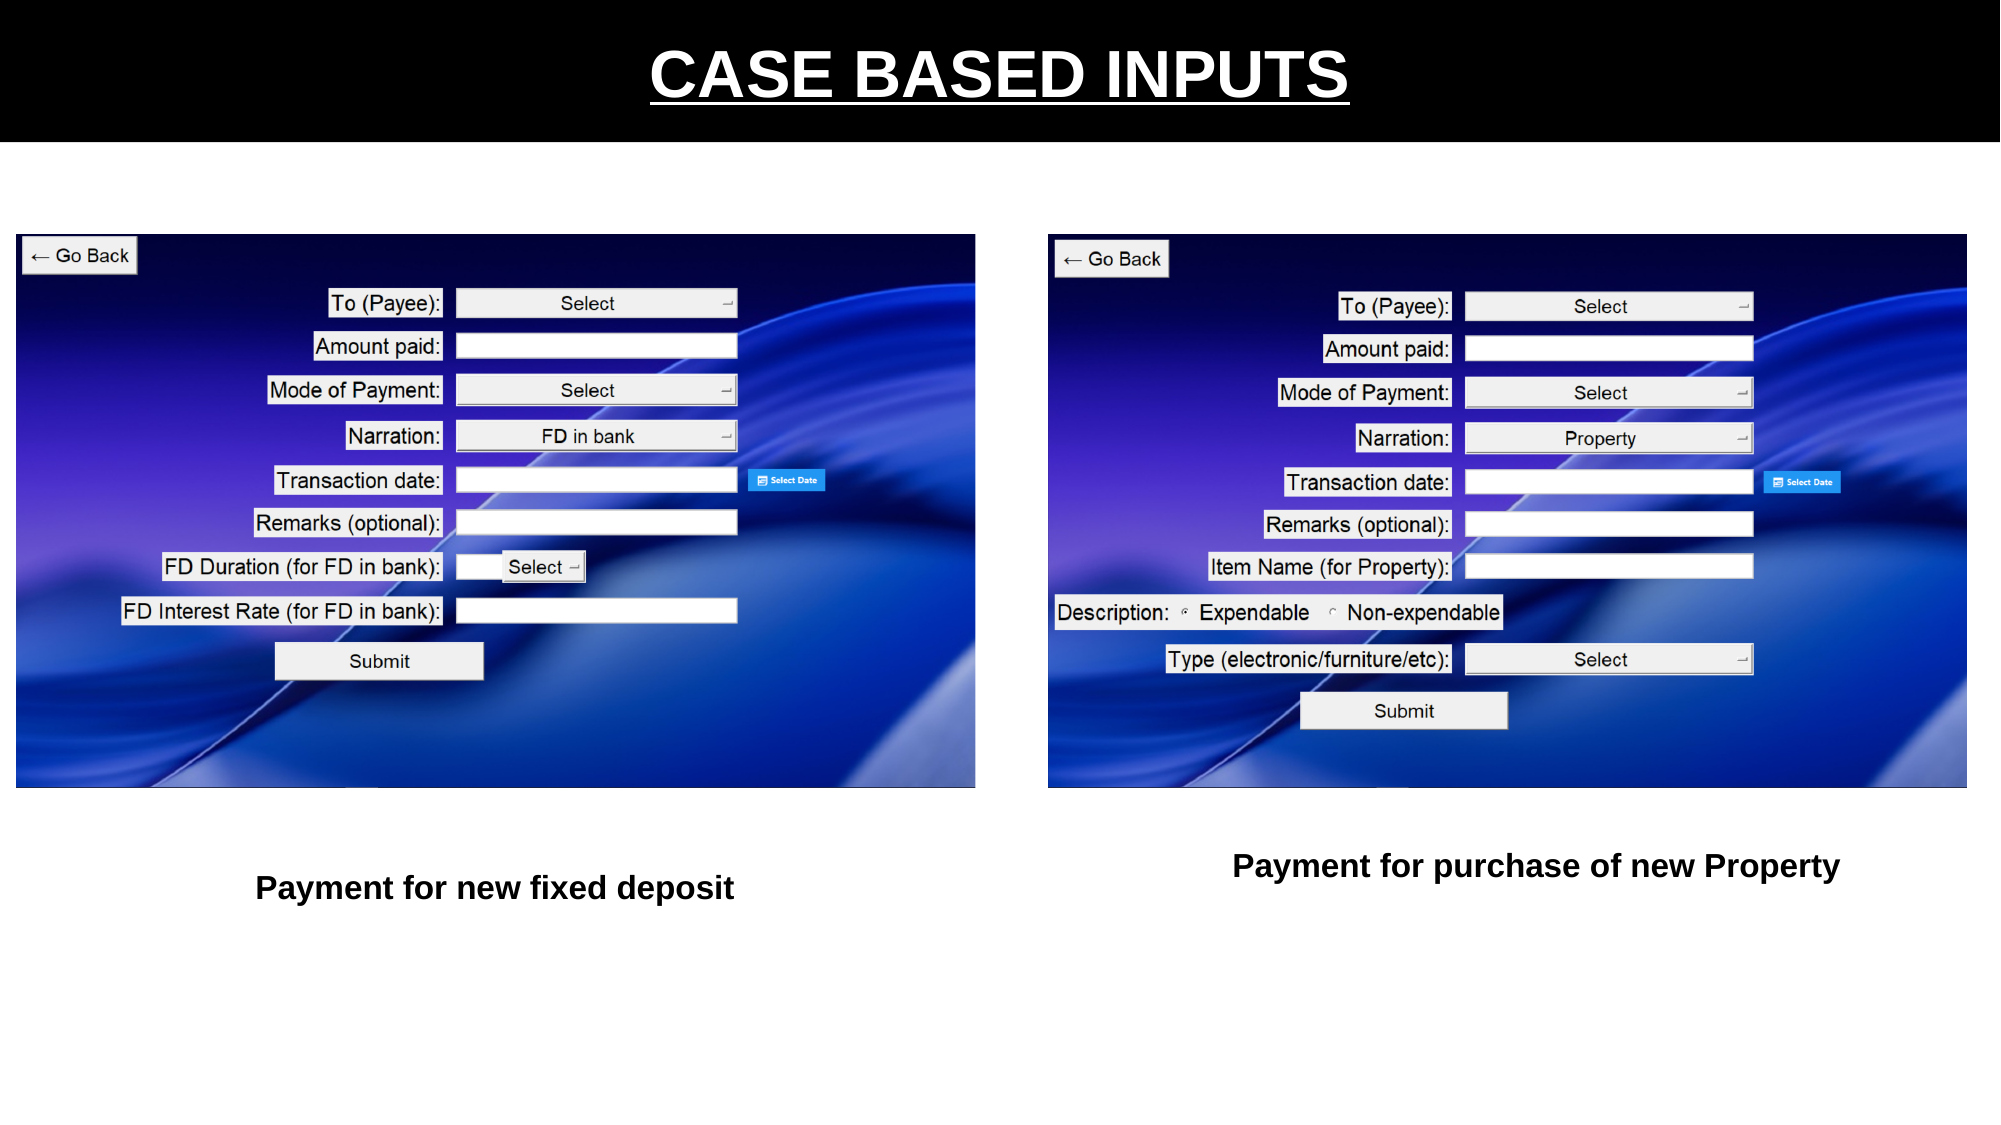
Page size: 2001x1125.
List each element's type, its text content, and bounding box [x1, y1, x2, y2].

text_box Payment for new fixed deposit [174, 858, 817, 914]
picture [15, 234, 976, 788]
text_box Payment for purchase of new Property [1037, 837, 2000, 892]
text_box CASE BASED INPUTS [0, 0, 2000, 143]
picture [1048, 234, 1967, 788]
